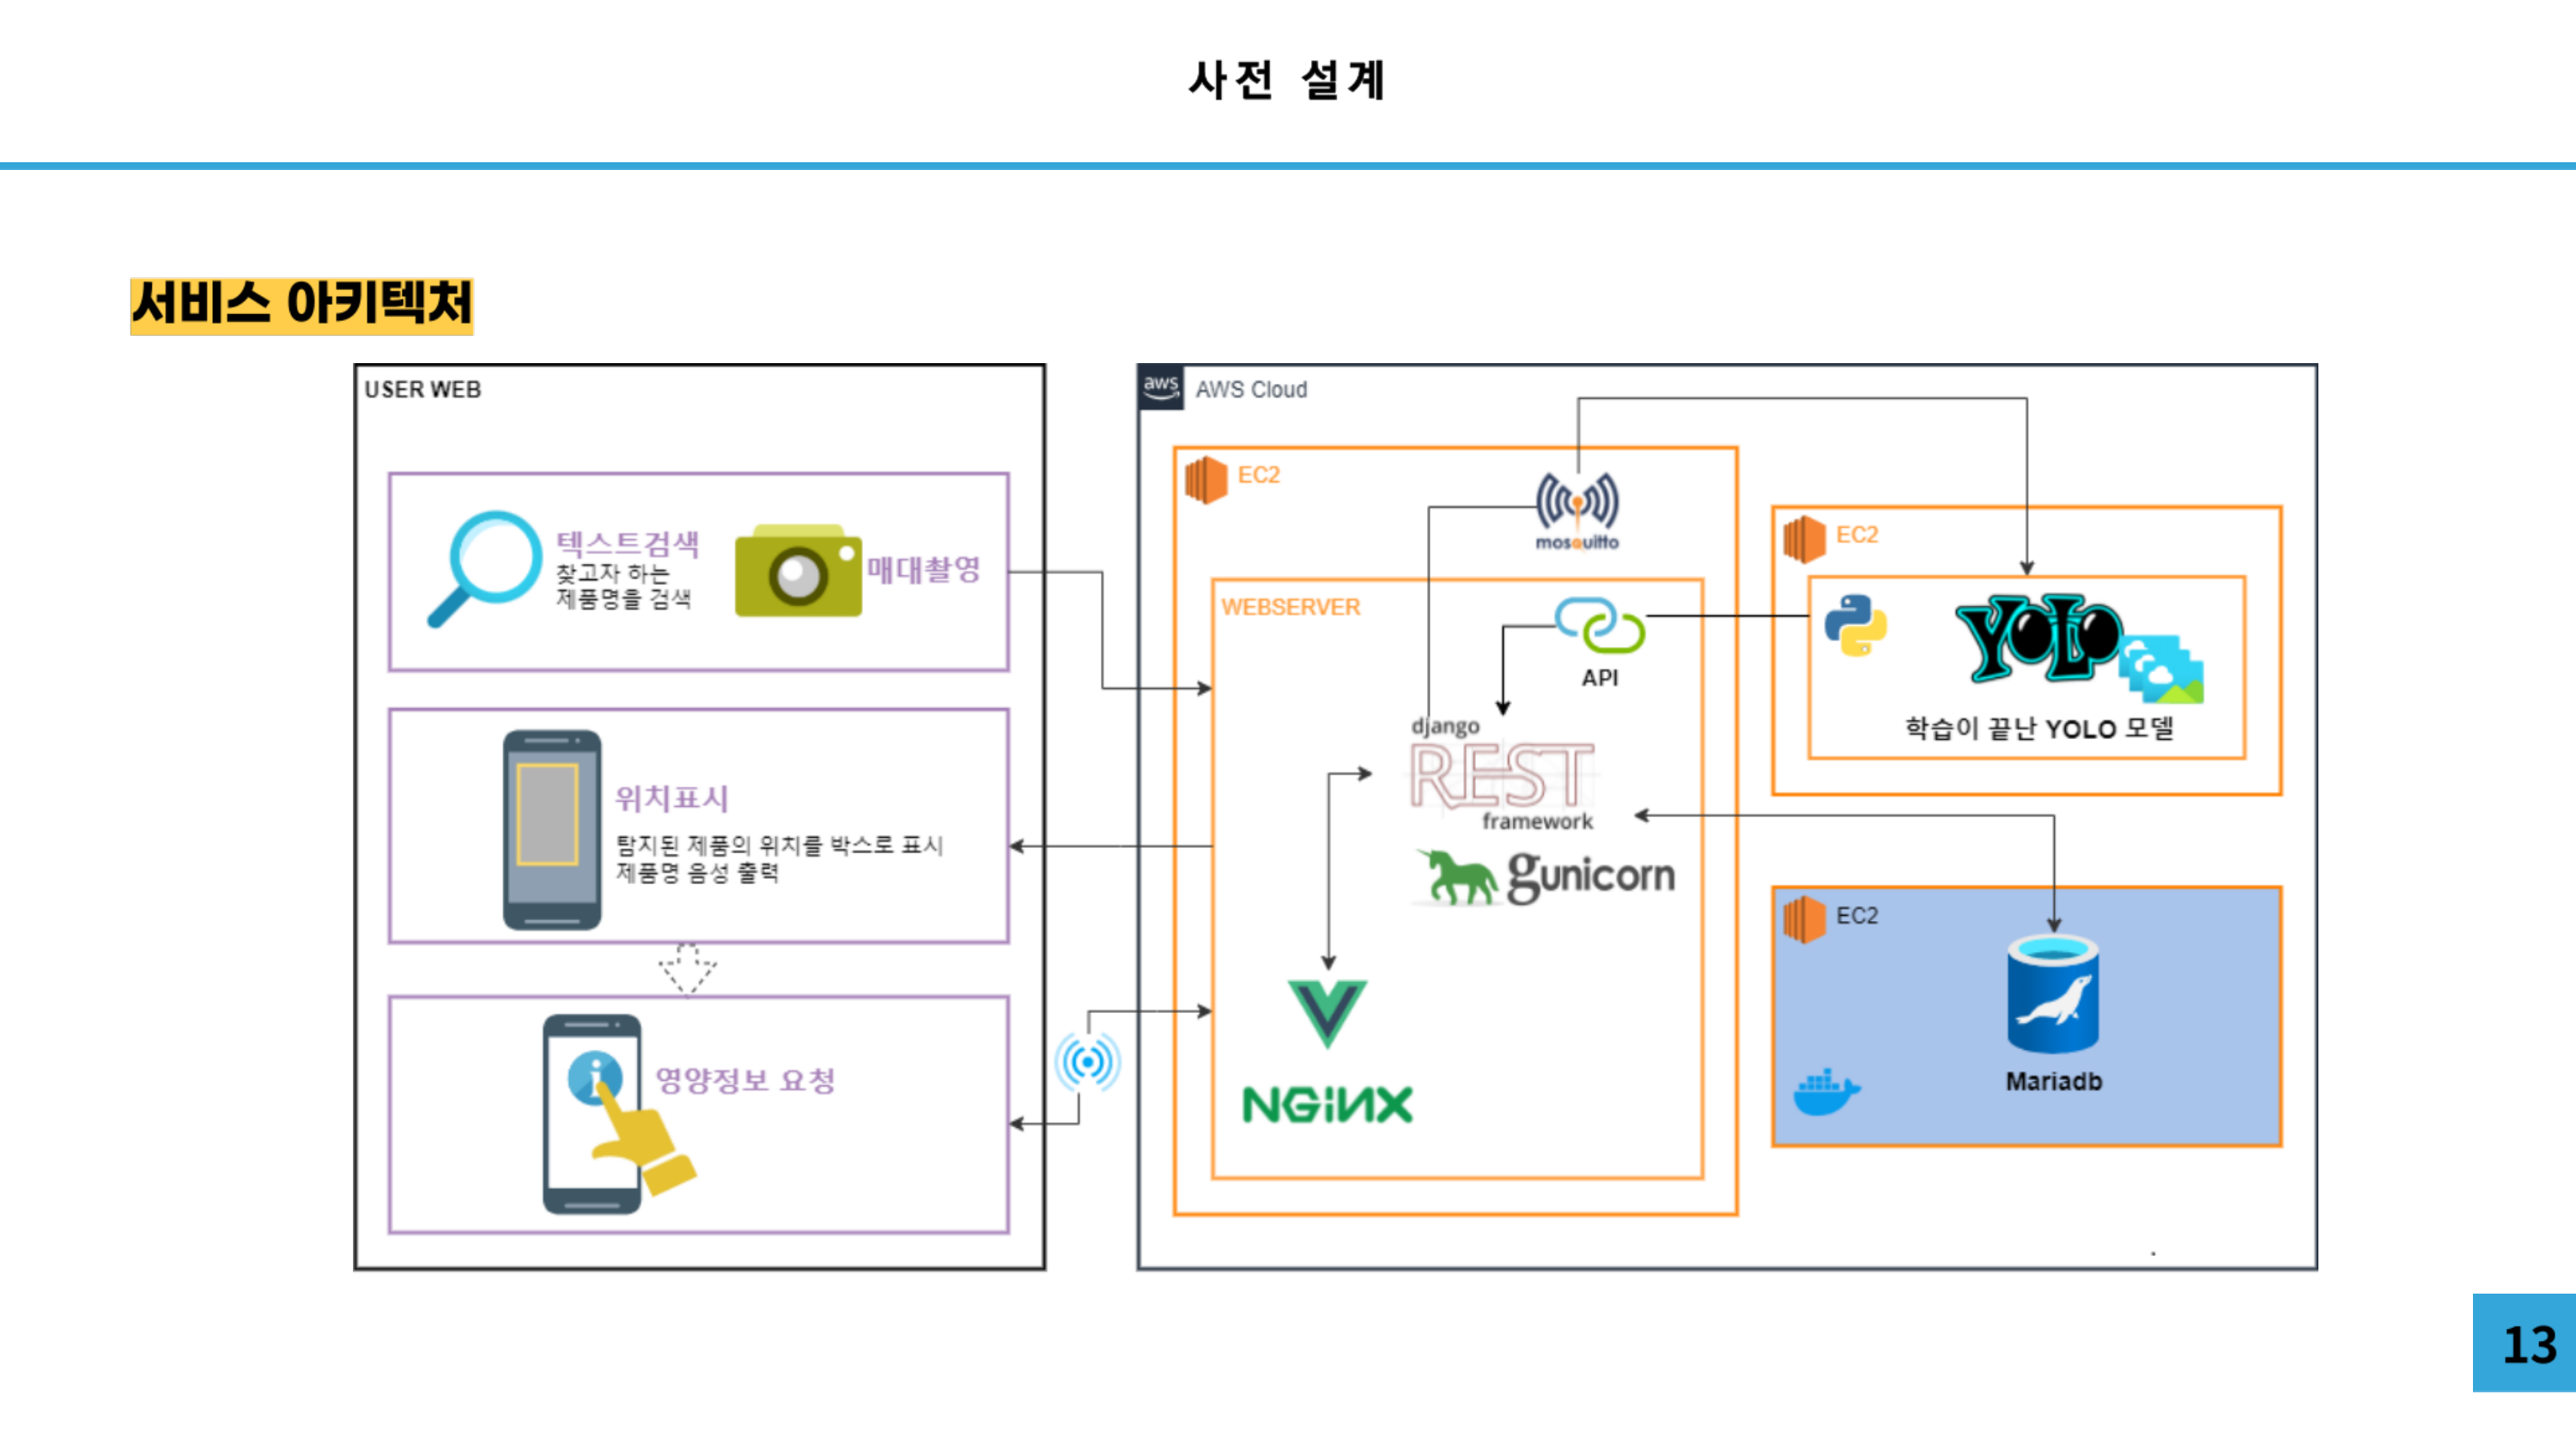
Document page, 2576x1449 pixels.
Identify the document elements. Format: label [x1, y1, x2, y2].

picture [2494, 1300, 2576, 1400]
picture [884, 44, 1406, 131]
text_box [2473, 1294, 2576, 1392]
picture [122, 264, 496, 364]
text_box [353, 363, 2319, 1308]
text_box [0, 162, 2576, 170]
